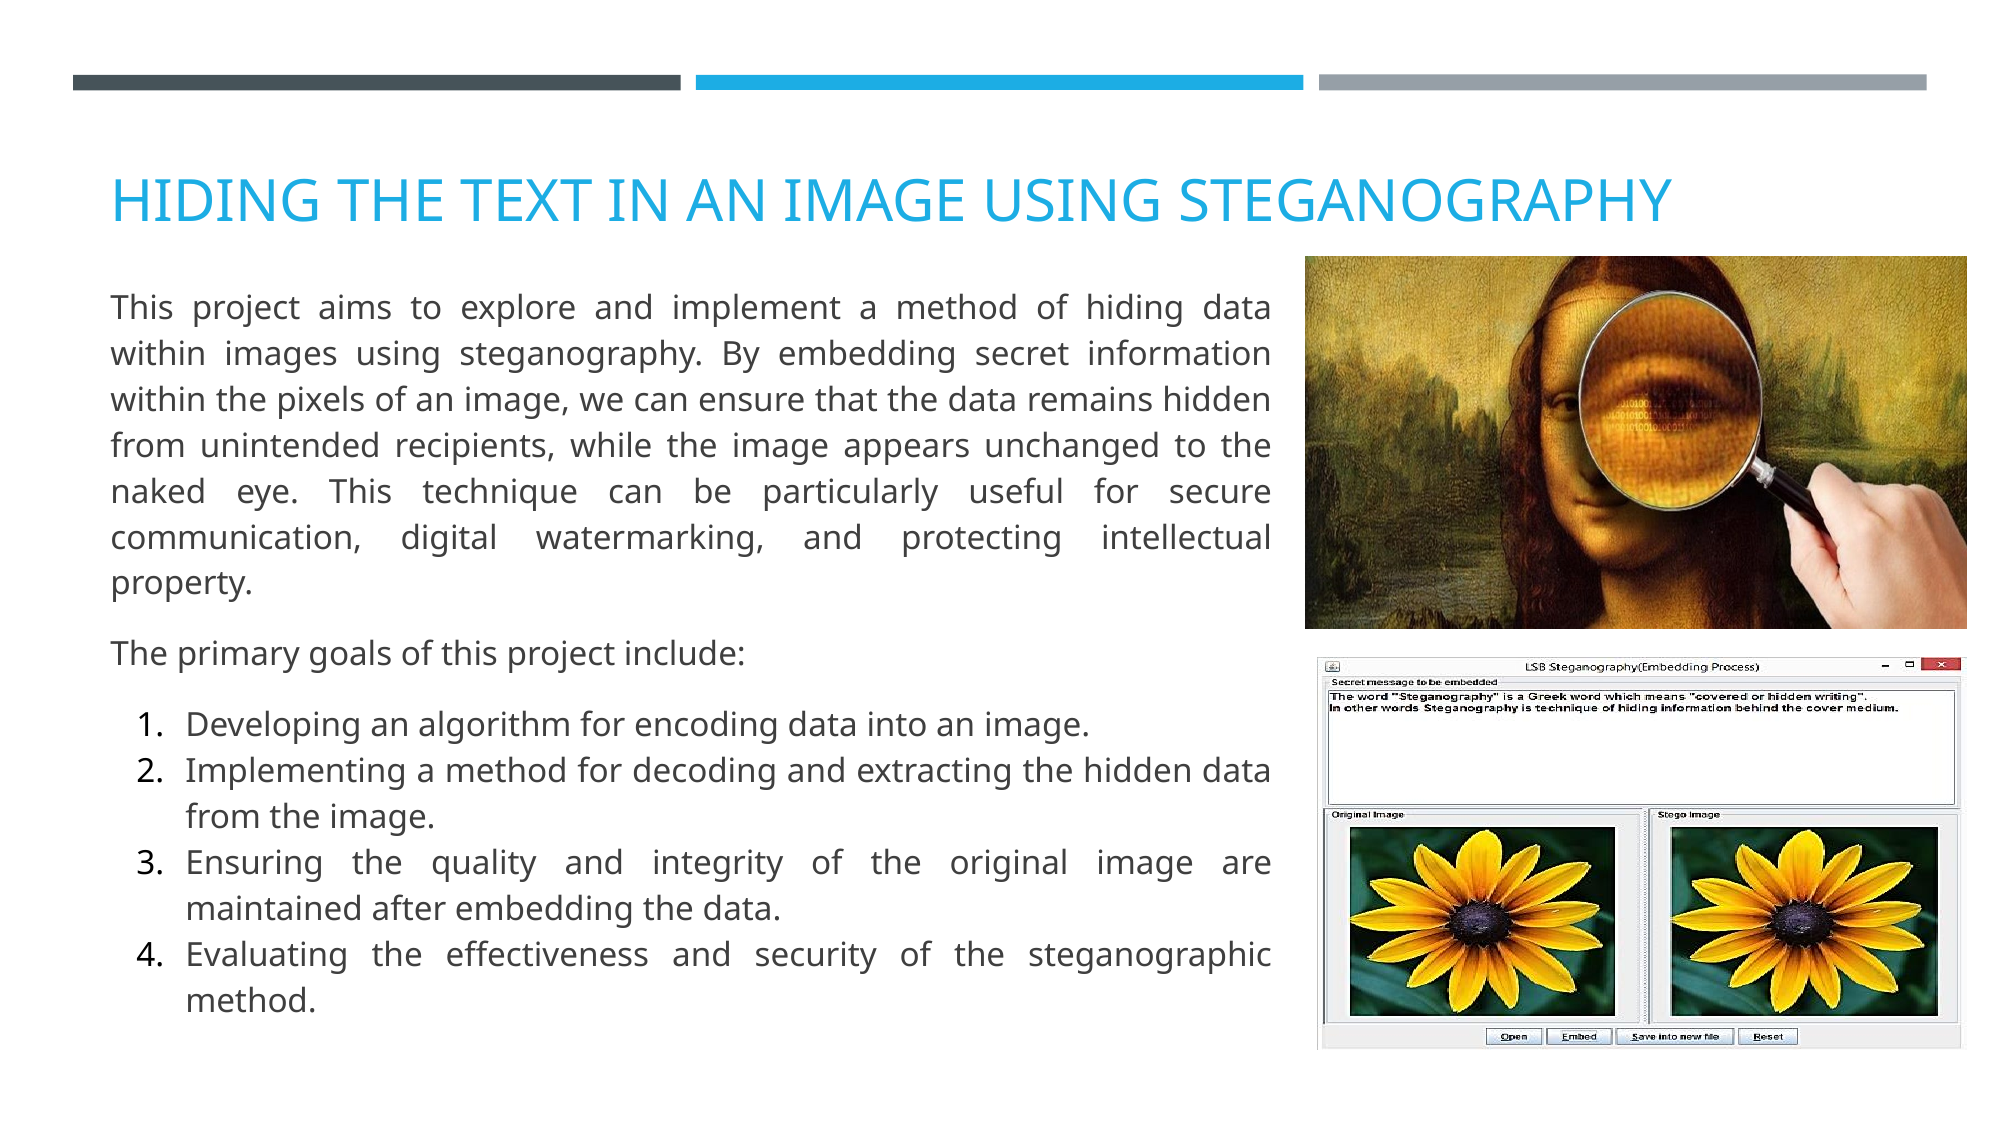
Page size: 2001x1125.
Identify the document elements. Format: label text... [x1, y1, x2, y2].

text_box This project aims to explore and implement a method of hiding data within images using steganography. By embedding secret information within the pixels of an image, we can ensure that the data remains hidden from unintended recipients, while the image appears unchanged to the naked eye. This technique can be particularly useful for secure communication, digital watermarking, and protecting intellectual property. The primary goals of this project include: Developing an algorithm for encoding data into an image. Implementing a method for decoding and extracting the hidden data from the image. Ensuring the quality and integrity of the original image are maintained after embedding the data. Evaluating the effectiveness and security of the steganographic method. [95, 265, 1289, 1063]
picture [1305, 256, 1967, 629]
title HIDING THE TEXT IN AN IMAGE USING STEGANOGRAPHY [95, 115, 1905, 311]
picture [1316, 656, 1967, 1051]
